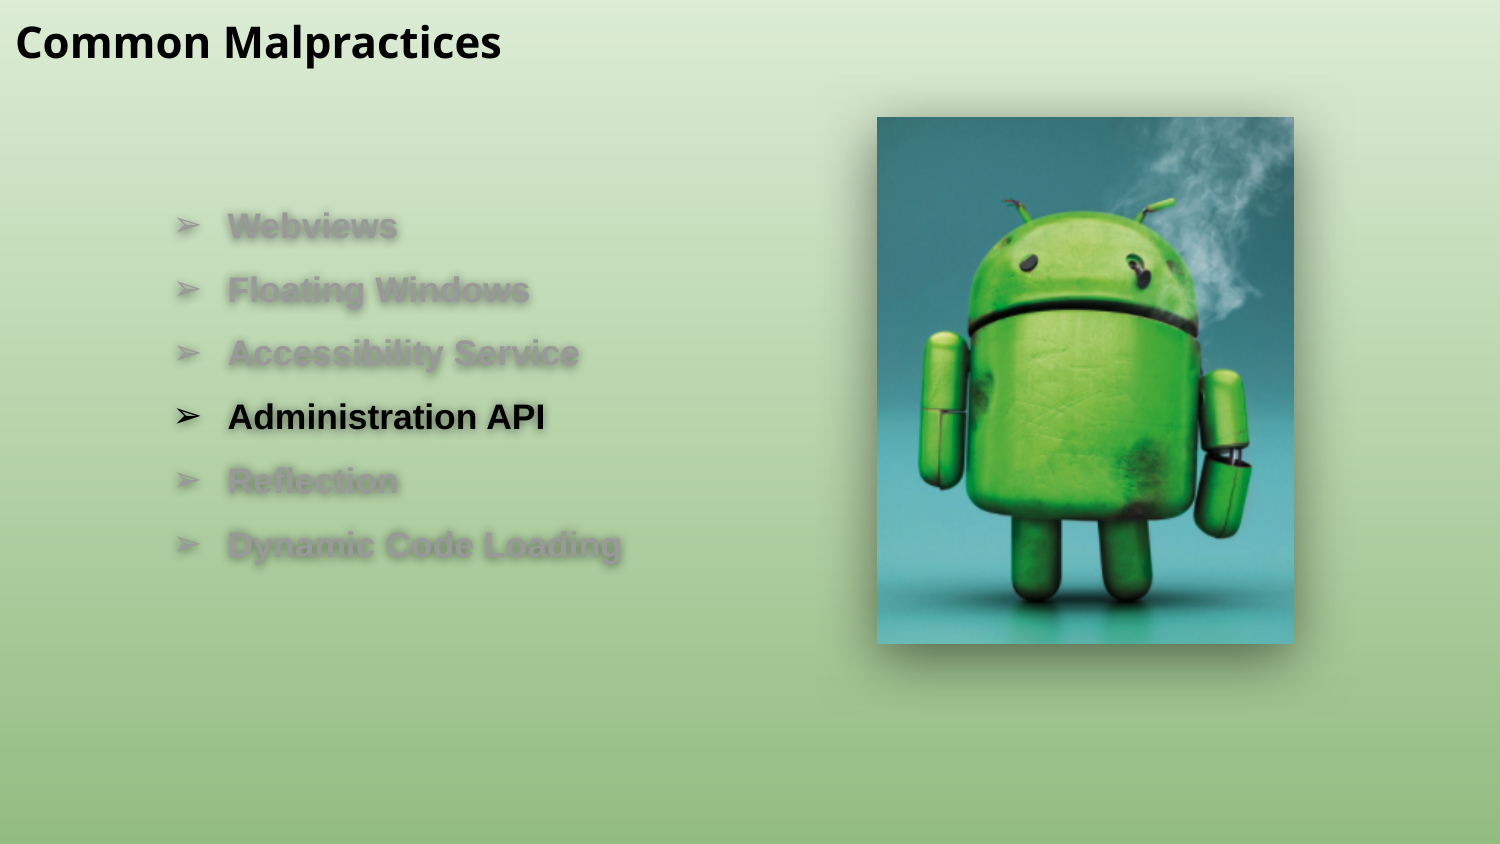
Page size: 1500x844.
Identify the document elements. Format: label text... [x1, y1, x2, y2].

picture [876, 117, 1294, 644]
text_box Common Malpractices [0, 0, 853, 83]
text_box Webviews Floating Windows Accessibility Service Administration API Reflection Dynamic Code Loading [137, 166, 693, 580]
